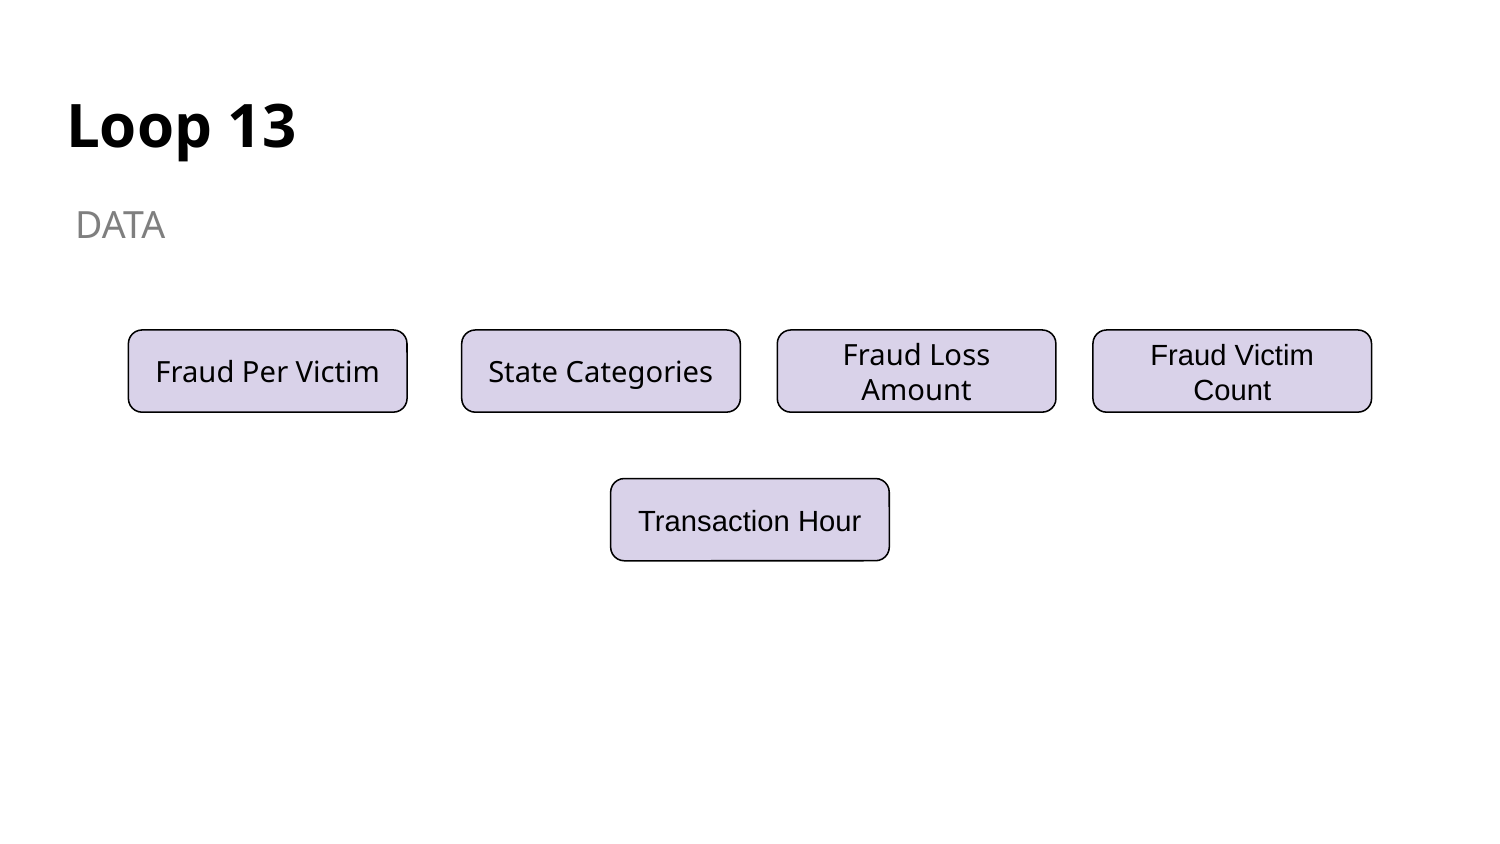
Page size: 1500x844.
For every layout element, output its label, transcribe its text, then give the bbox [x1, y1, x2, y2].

text_box Transaction Hour [610, 478, 890, 561]
text_box Fraud Victim Count [1092, 329, 1372, 413]
text_box Fraud Per Victim [128, 329, 408, 413]
text_box DATA [60, 185, 205, 268]
text_box Fraud Loss Amount [777, 329, 1056, 413]
text_box State Categories [461, 329, 741, 413]
title Loop 13 [51, 72, 1449, 176]
